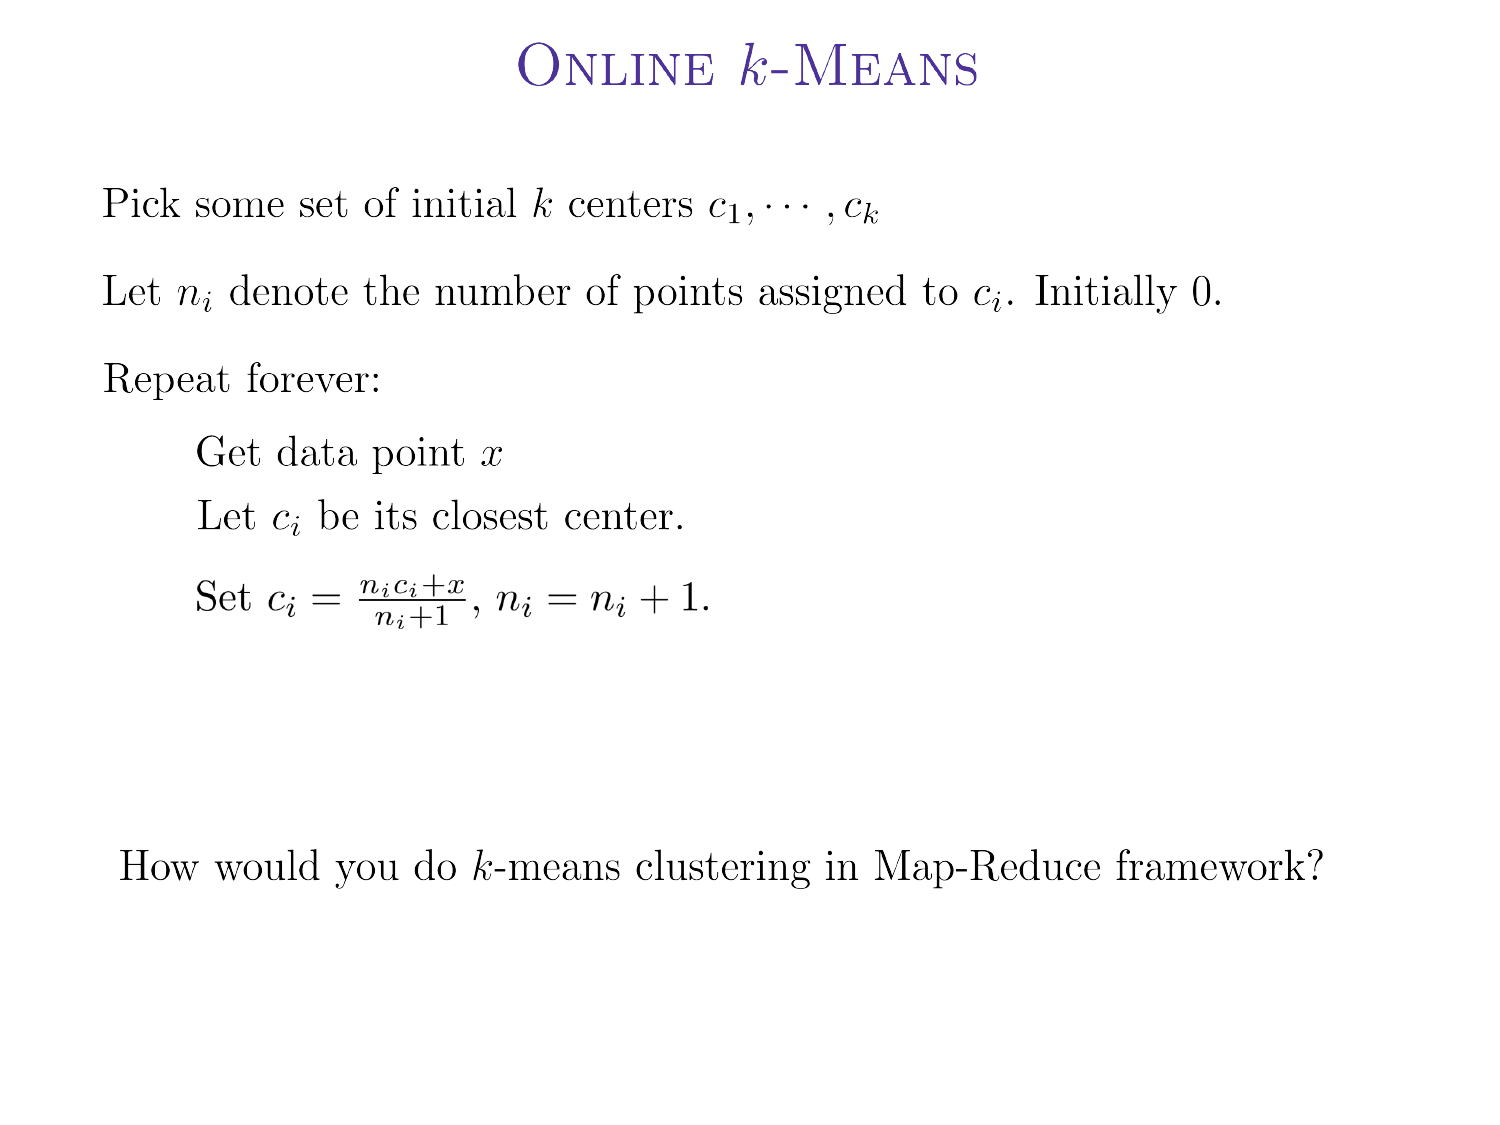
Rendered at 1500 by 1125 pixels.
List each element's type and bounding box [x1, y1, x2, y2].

picture [197, 435, 502, 474]
picture [102, 274, 1221, 314]
picture [102, 187, 878, 226]
picture [198, 499, 683, 537]
picture [104, 362, 378, 401]
picture [119, 849, 1323, 889]
picture [518, 42, 977, 86]
picture [197, 574, 708, 630]
